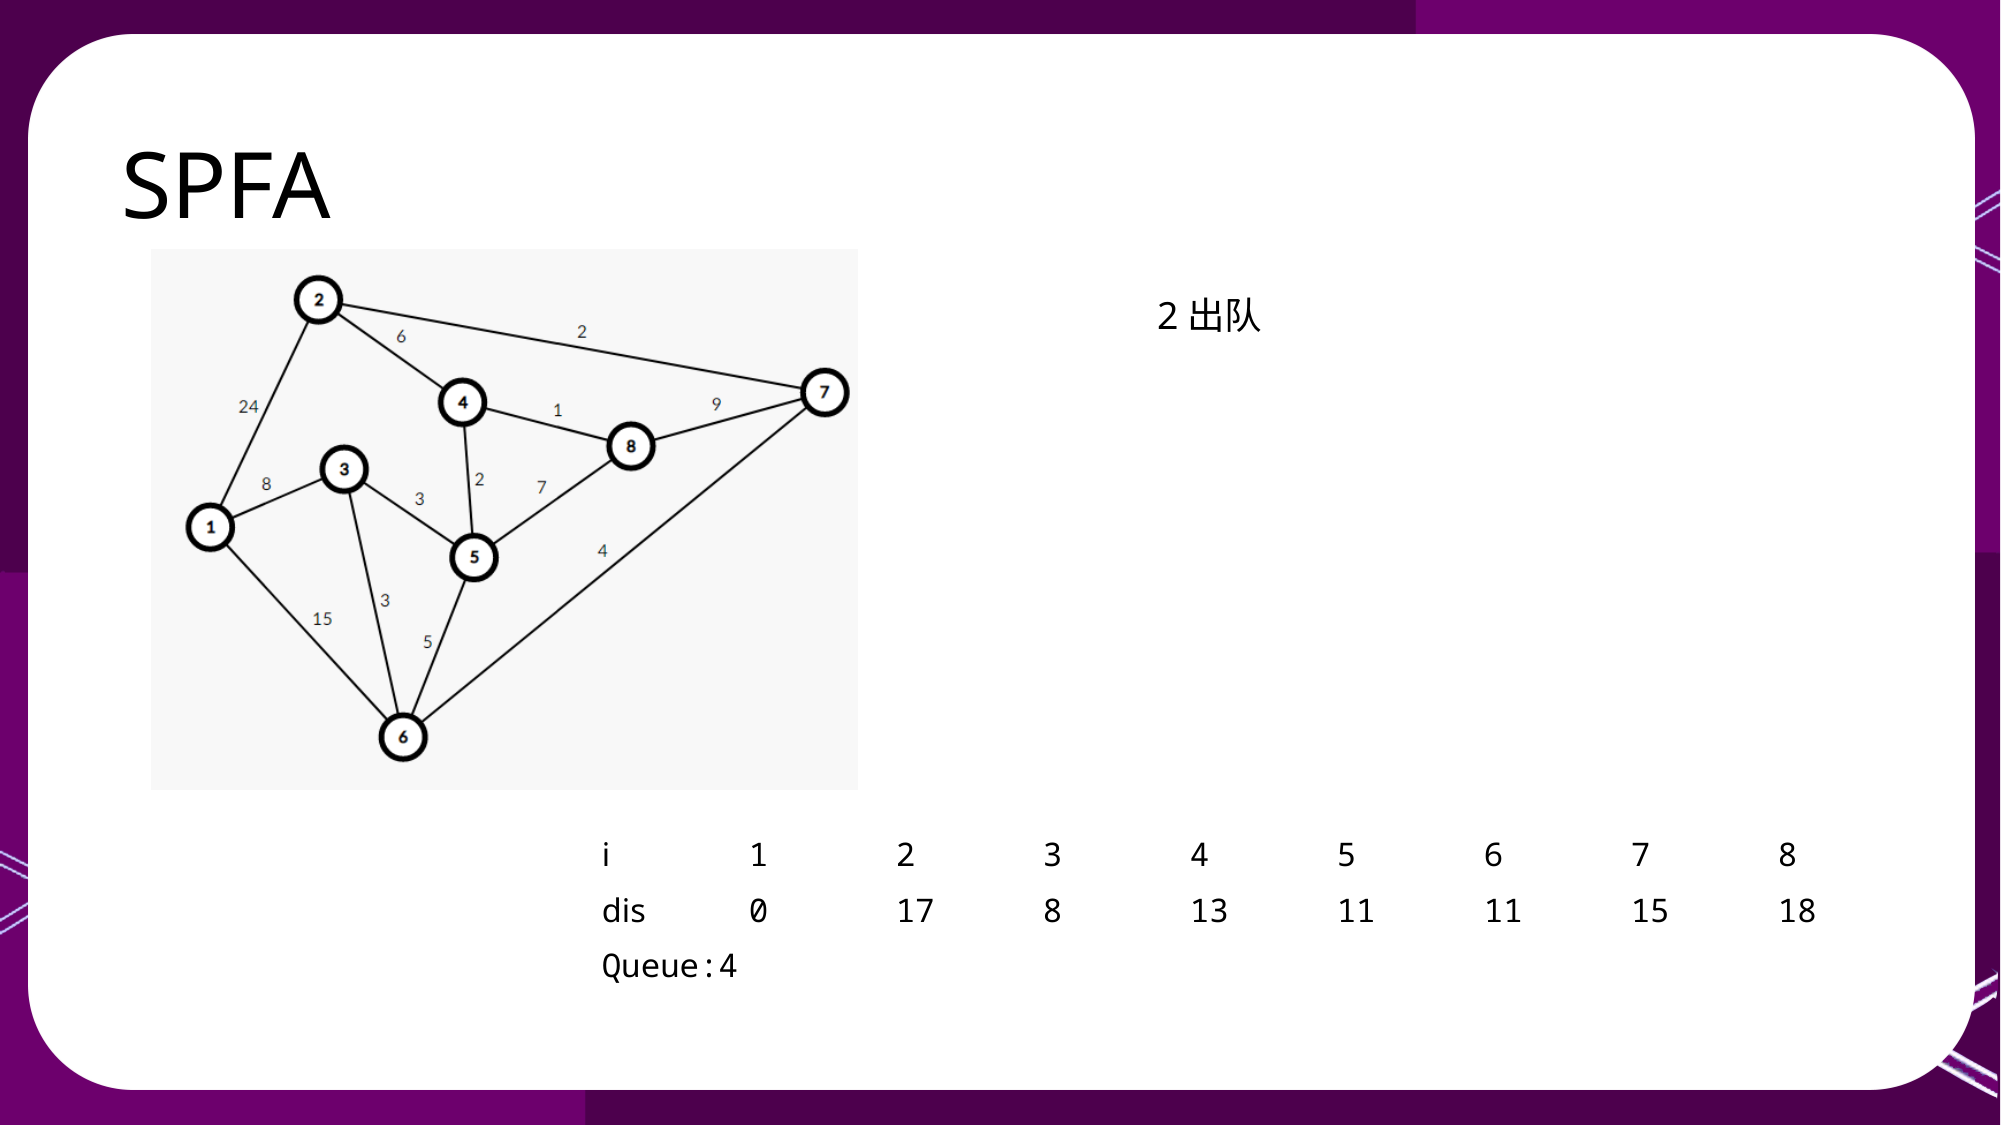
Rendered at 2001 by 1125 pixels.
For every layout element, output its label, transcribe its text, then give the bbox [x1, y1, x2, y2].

list i 1 2 3 4 5 6 7 8 dis 0 17 8 13 11 11 15 18 Queue:4 [586, 831, 1856, 1025]
text_box 2出队 [1142, 285, 1957, 345]
picture [0, 0, 2001, 1125]
title SPFA [106, 74, 1649, 304]
